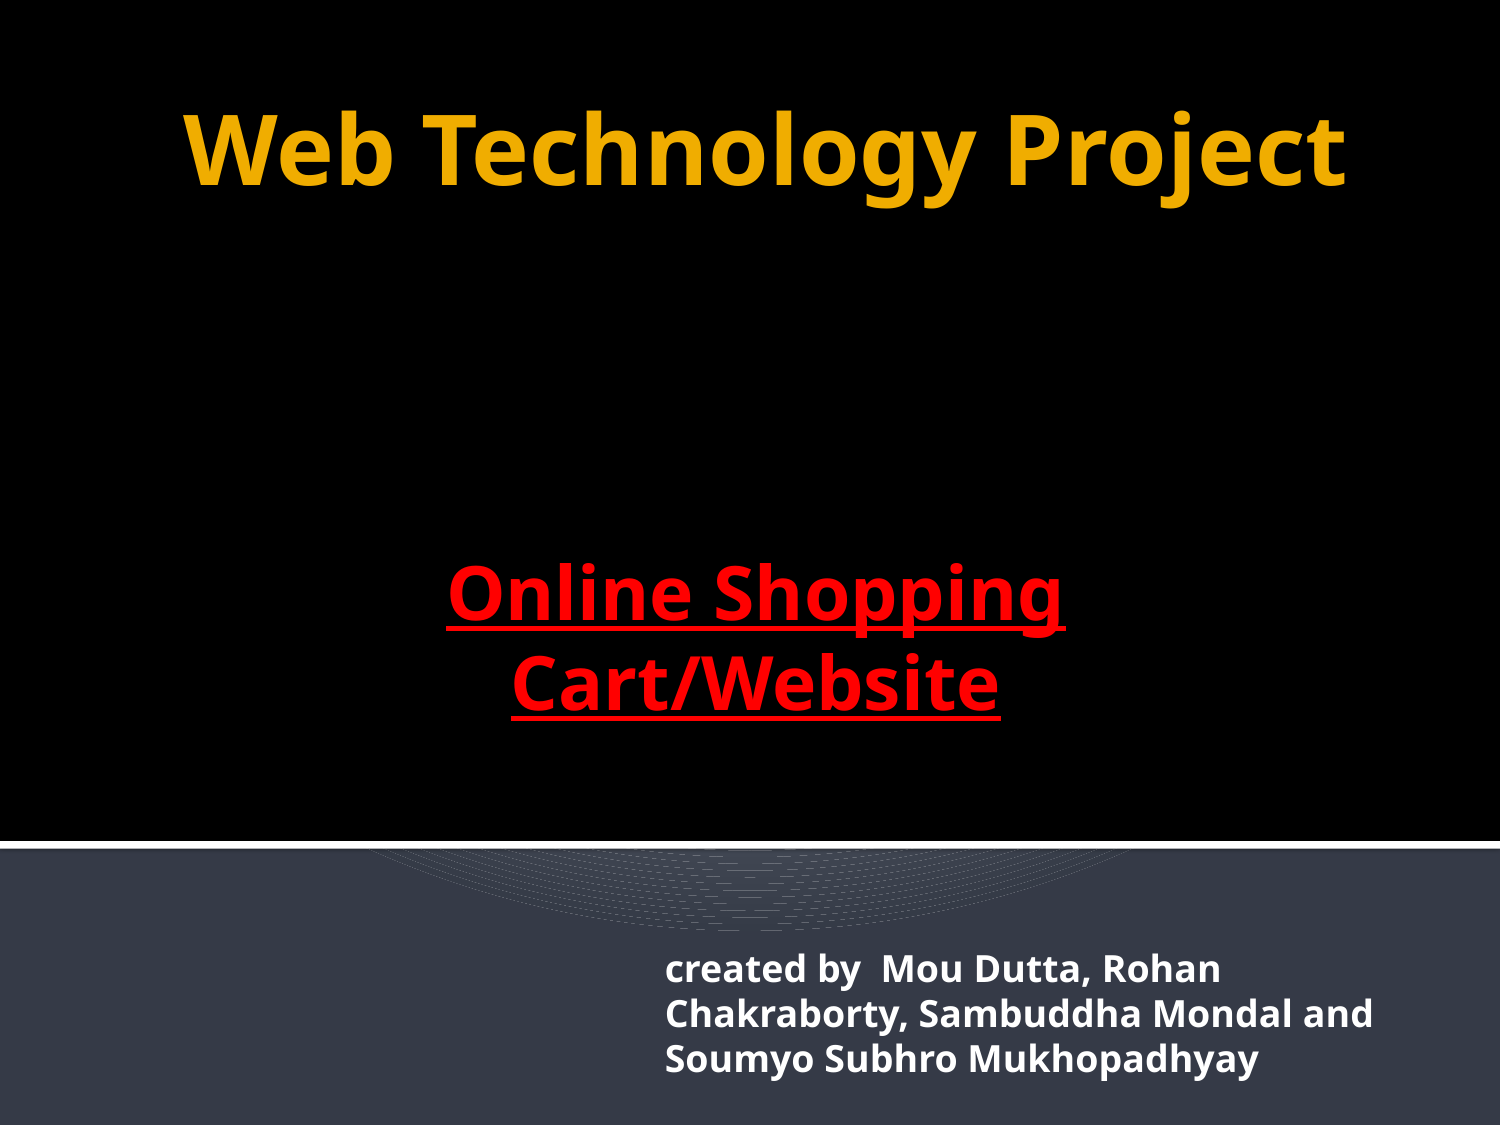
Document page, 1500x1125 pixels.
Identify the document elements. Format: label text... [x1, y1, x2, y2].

text_box created by Mou Dutta, Rohan Chakraborty, Sambuddha Mondal and Soumyo Subhro Mukhopadhyay [649, 937, 1413, 1088]
subtitle Online Shopping Cart/Website [225, 512, 1275, 725]
title Web Technology Project [125, 87, 1400, 329]
